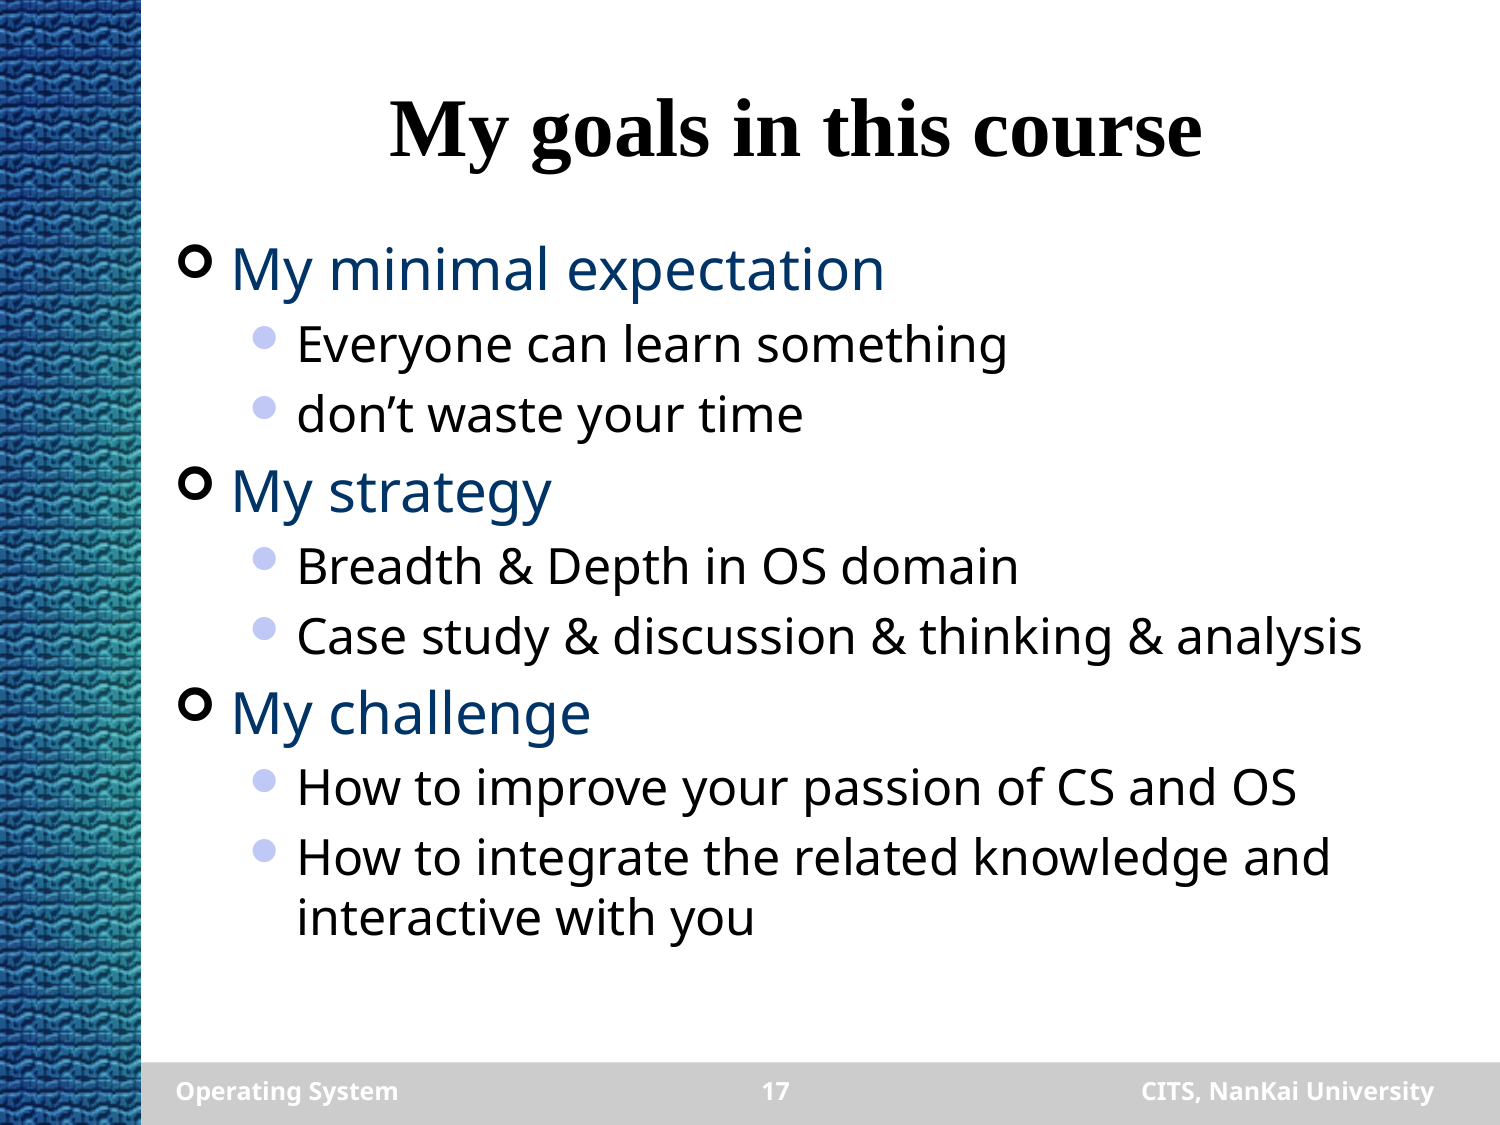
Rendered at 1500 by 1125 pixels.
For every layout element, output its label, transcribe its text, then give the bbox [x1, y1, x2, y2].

list My minimal expectation Everyone can learn something don’t waste your time My strategy Breadth & Depth in OS domain Case study & discussion & thinking & analysis My challenge How to improve your passion of CS and OS How to integrate the related knowledge and interactive with you [159, 224, 1483, 1038]
footer CITS, NanKai University [974, 1067, 1451, 1118]
slide_number Operating System [160, 1067, 574, 1118]
picture [0, 0, 141, 1125]
slide_number 17 [600, 1067, 951, 1118]
title My goals in this course [159, 50, 1436, 197]
